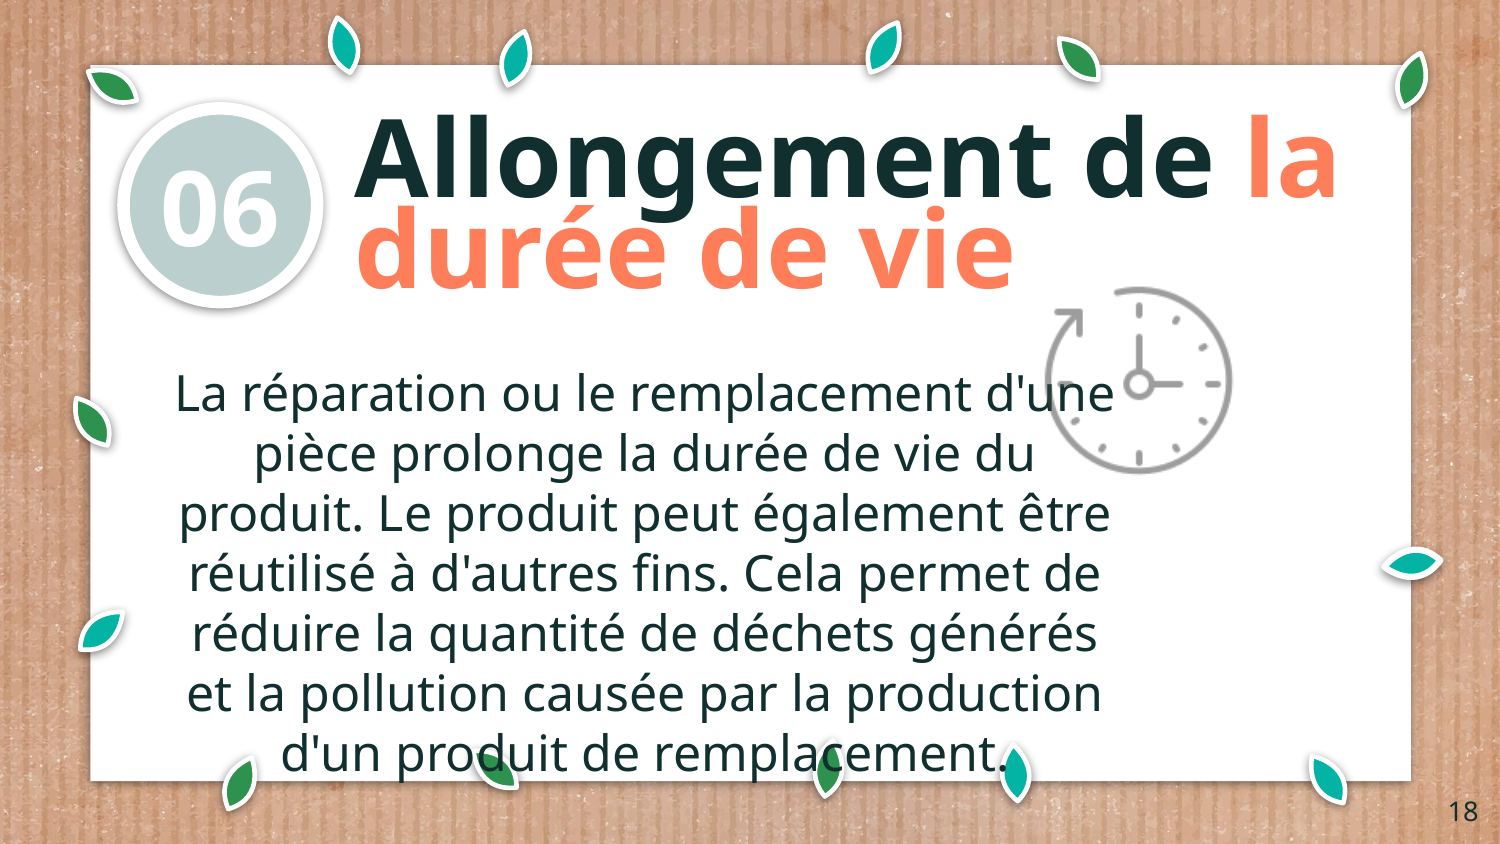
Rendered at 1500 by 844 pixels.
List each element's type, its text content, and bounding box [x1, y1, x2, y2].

title 06 [76, 157, 365, 253]
slide_number ‹#› [1403, 779, 1494, 844]
text_box [136, 108, 305, 157]
picture [0, 0, 1500, 844]
picture [1039, 284, 1240, 486]
subtitle La réparation ou le remplacement d'une pièce prolonge la durée de vie du produit. Le produit peut également être réutilisé à d'autres fins. Cela permet de réduire la quantité de déchets générés et la pollution causée par la production d'un produit de remplacement. [149, 419, 1142, 724]
title Allongement de la durée de vie [340, 146, 1417, 285]
text_box [136, 253, 305, 303]
